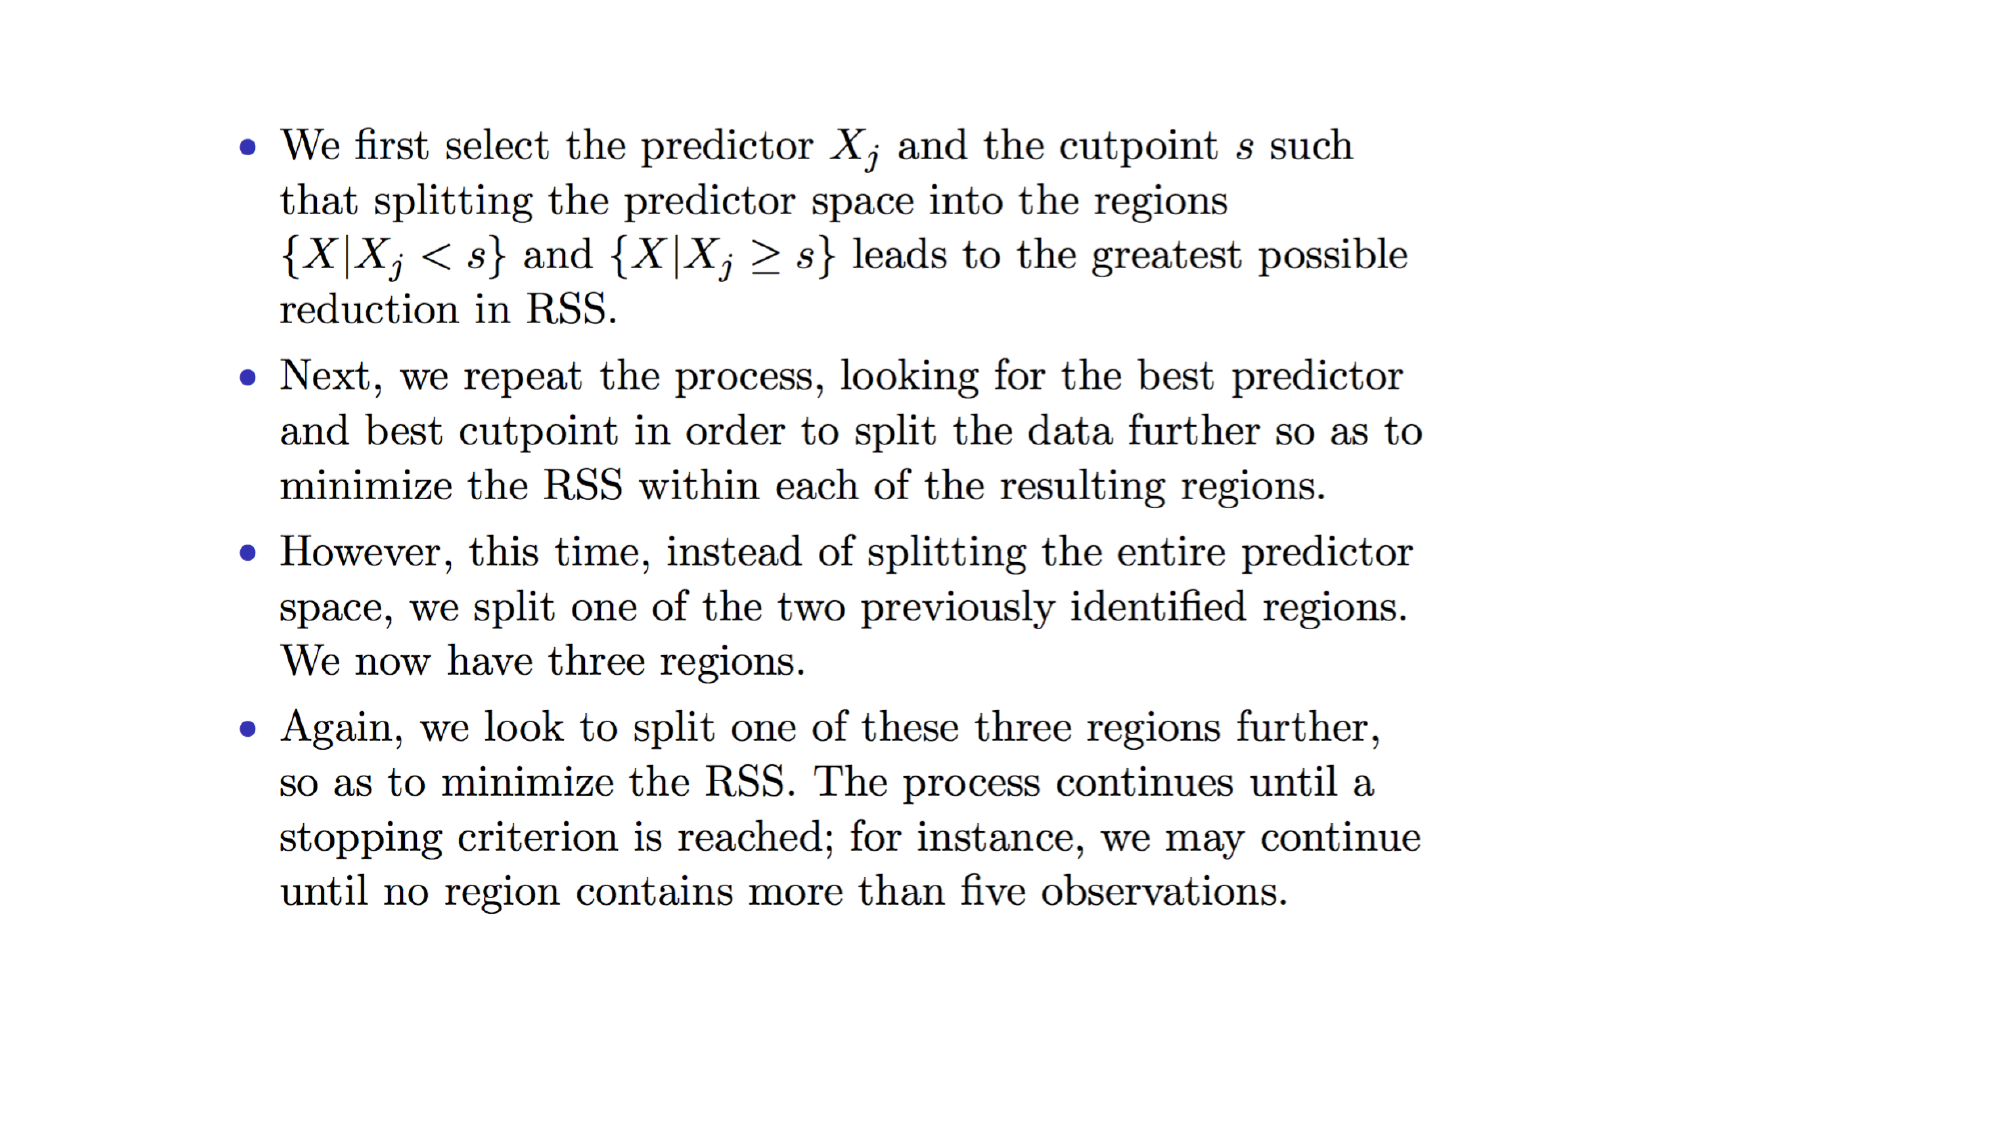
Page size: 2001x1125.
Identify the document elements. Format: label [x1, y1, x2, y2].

list [175, 79, 1489, 948]
